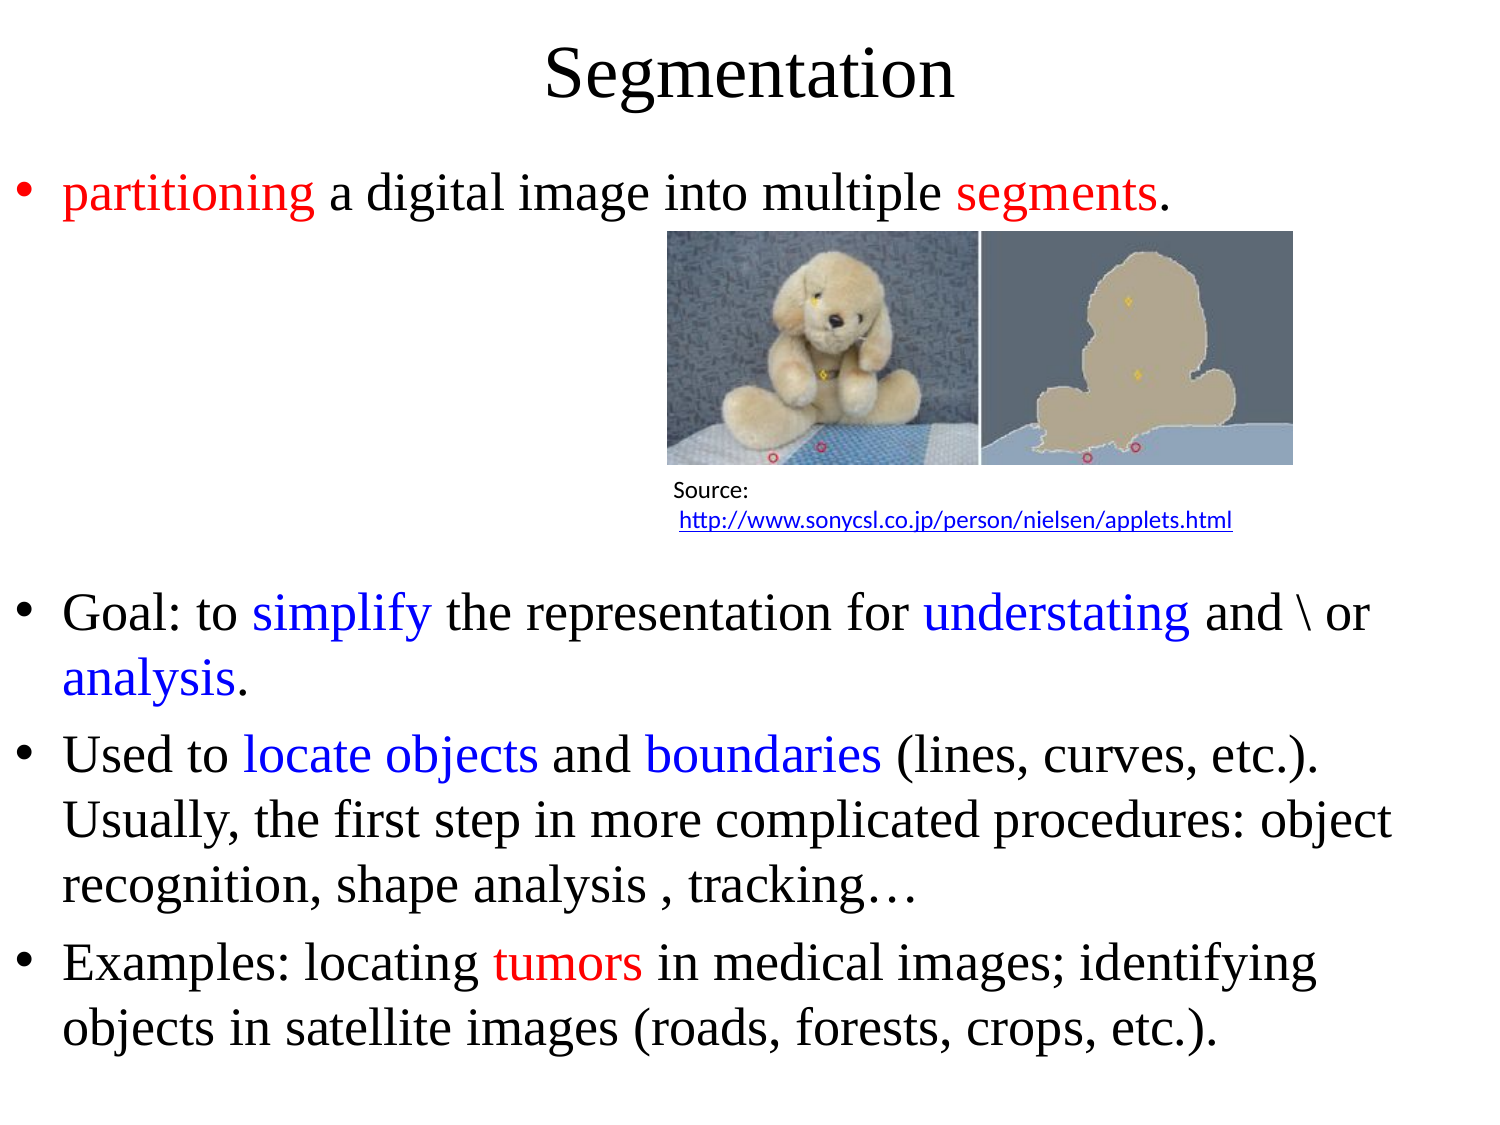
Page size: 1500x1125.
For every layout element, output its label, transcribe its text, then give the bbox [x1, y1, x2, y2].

title Segmentation [75, 21, 1425, 114]
text_box Source: http://www.sonycsl.co.jp/person/nielsen/applets.html [658, 466, 1291, 542]
picture [667, 231, 1293, 465]
text_box partitioning a digital image into multiple segments. Goal: to simplify the representation for understating and \ or analysis. Used to locate objects and boundaries (lines, curves, etc.). Usually, the first step in more complicated procedures: object recognition, shape analysis , tracking… Examples: locating tumors in medical images; identifying objects in satellite images (roads, forests, crops, etc.). [0, 148, 1483, 1064]
